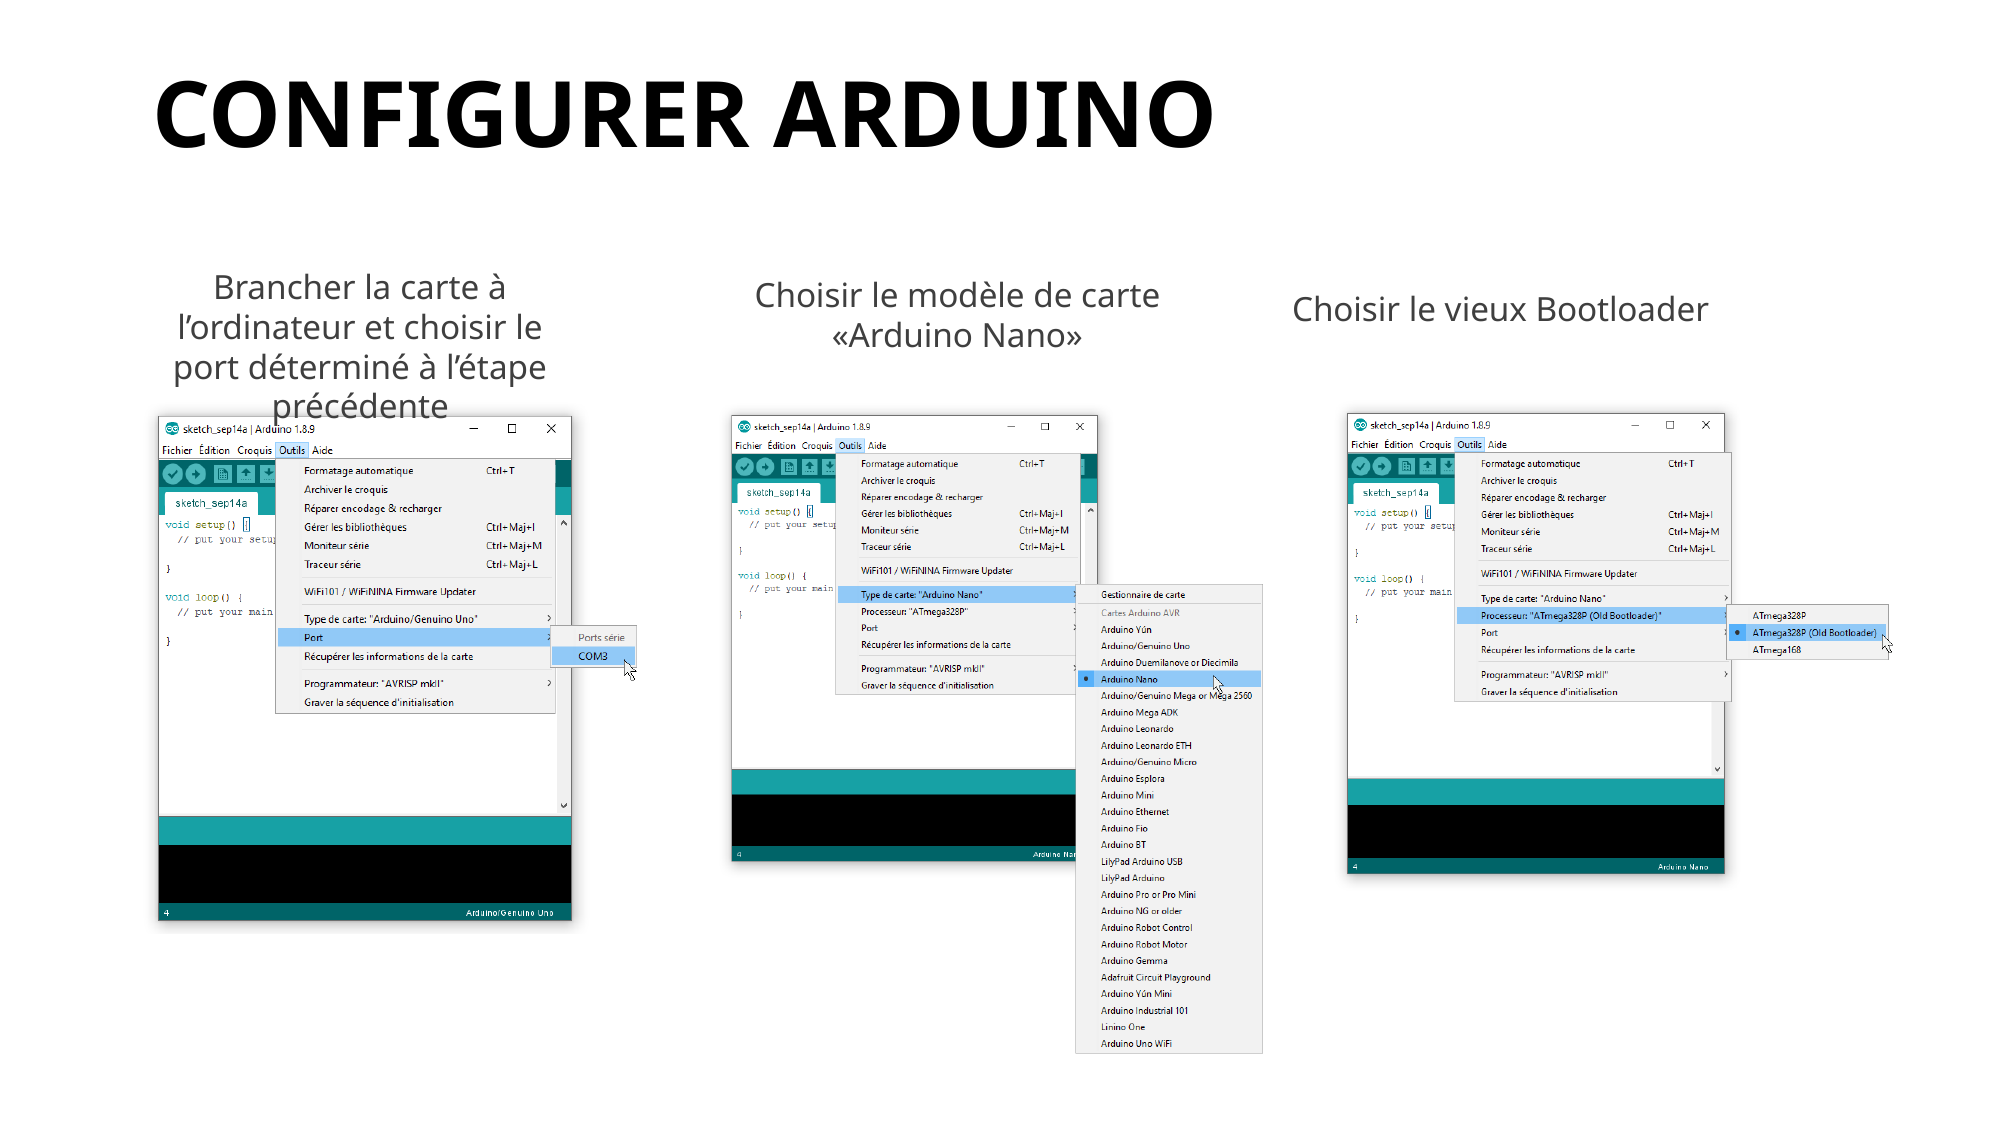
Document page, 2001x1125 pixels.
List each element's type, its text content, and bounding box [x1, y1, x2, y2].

picture [1322, 394, 1917, 894]
picture [701, 399, 1287, 1063]
text_box Brancher la carte à l’ordinateur et choisir le port déterminé à l’étape précédente [127, 258, 593, 433]
text_box Choisir le modèle de carte «Arduino Nano» [725, 266, 1191, 362]
picture [137, 399, 665, 934]
title CONFIGURER ARDUINO [137, 59, 1863, 175]
text_box Choisir le vieux Bootloader [1268, 280, 1734, 336]
